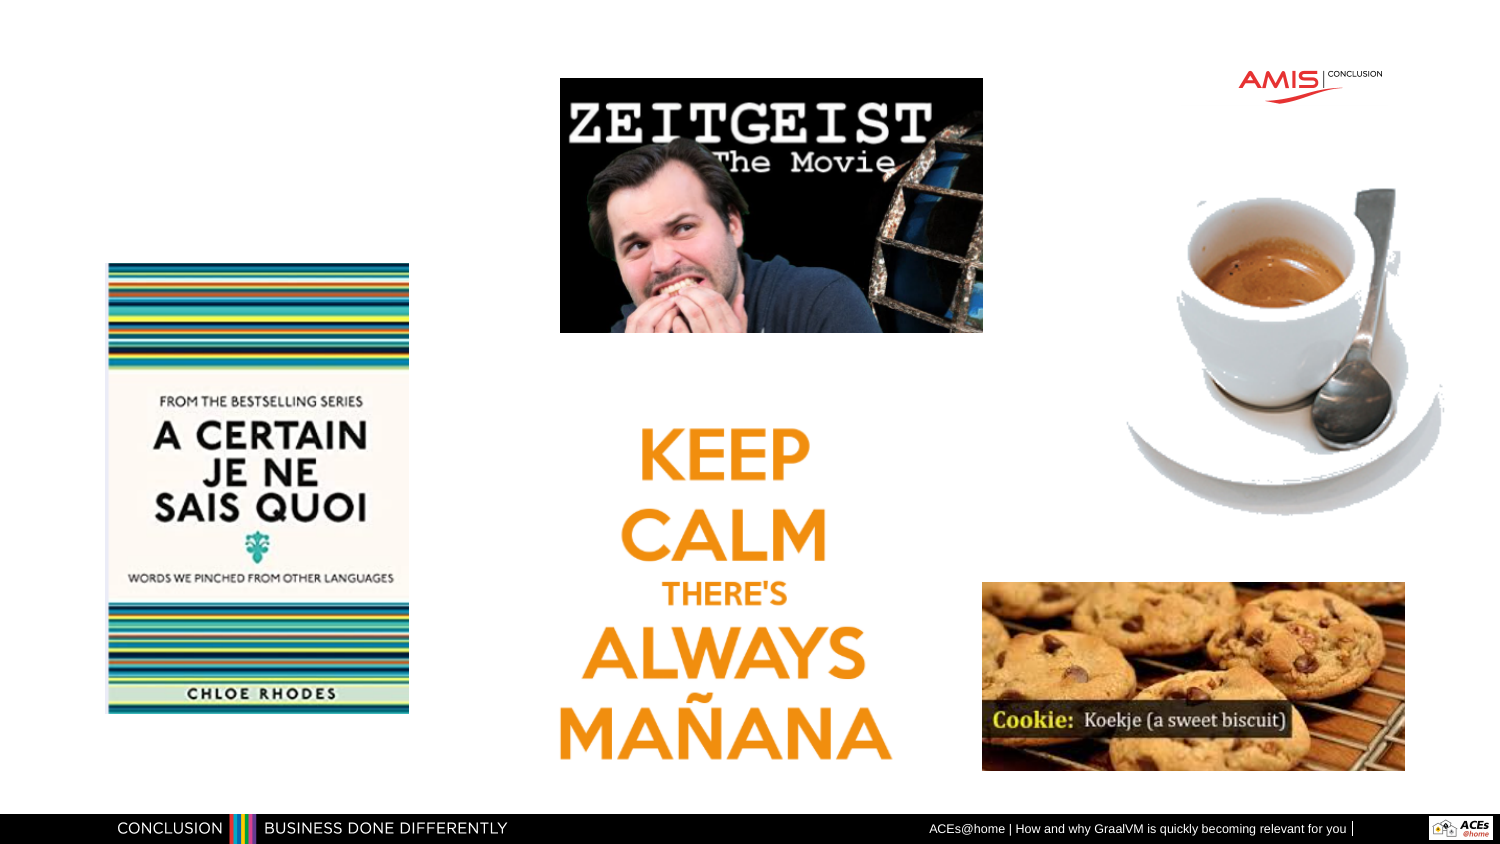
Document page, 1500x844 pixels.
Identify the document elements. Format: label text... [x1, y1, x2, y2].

picture [105, 263, 409, 714]
picture [239, 814, 1500, 844]
footer ACEs@home | How and why GraalVM is quickly becoming relevant for you [814, 820, 1347, 839]
picture [982, 582, 1405, 771]
picture [1181, 59, 1388, 106]
picture [545, 115, 1500, 771]
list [560, 78, 983, 333]
picture [0, 814, 236, 844]
